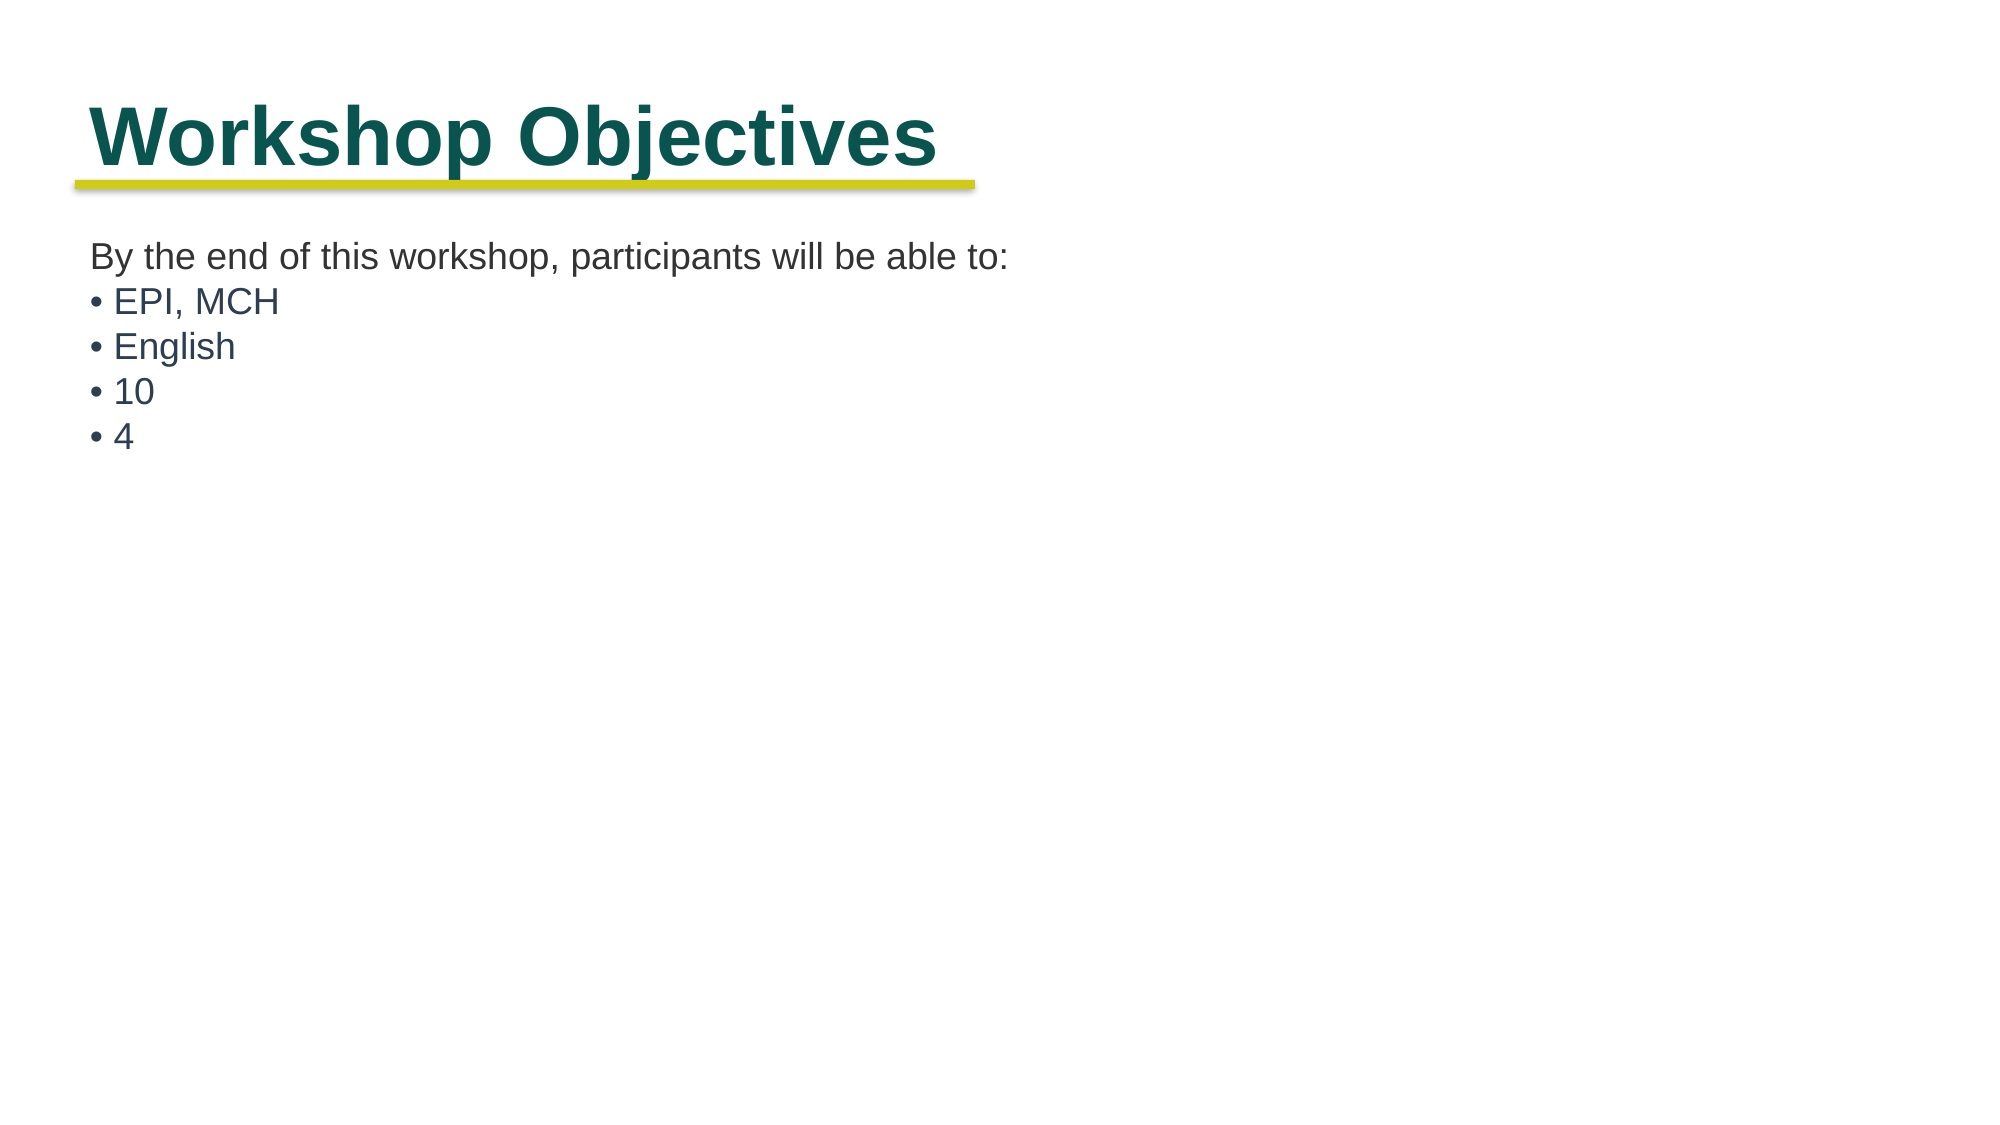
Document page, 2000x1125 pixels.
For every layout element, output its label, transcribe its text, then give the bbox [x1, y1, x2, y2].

text_box By the end of this workshop, participants will be able to: • EPI, MCH • English • 10 • 4 [74, 224, 1925, 465]
text_box Workshop Objectives [74, 74, 1925, 195]
text_box [74, 179, 976, 190]
